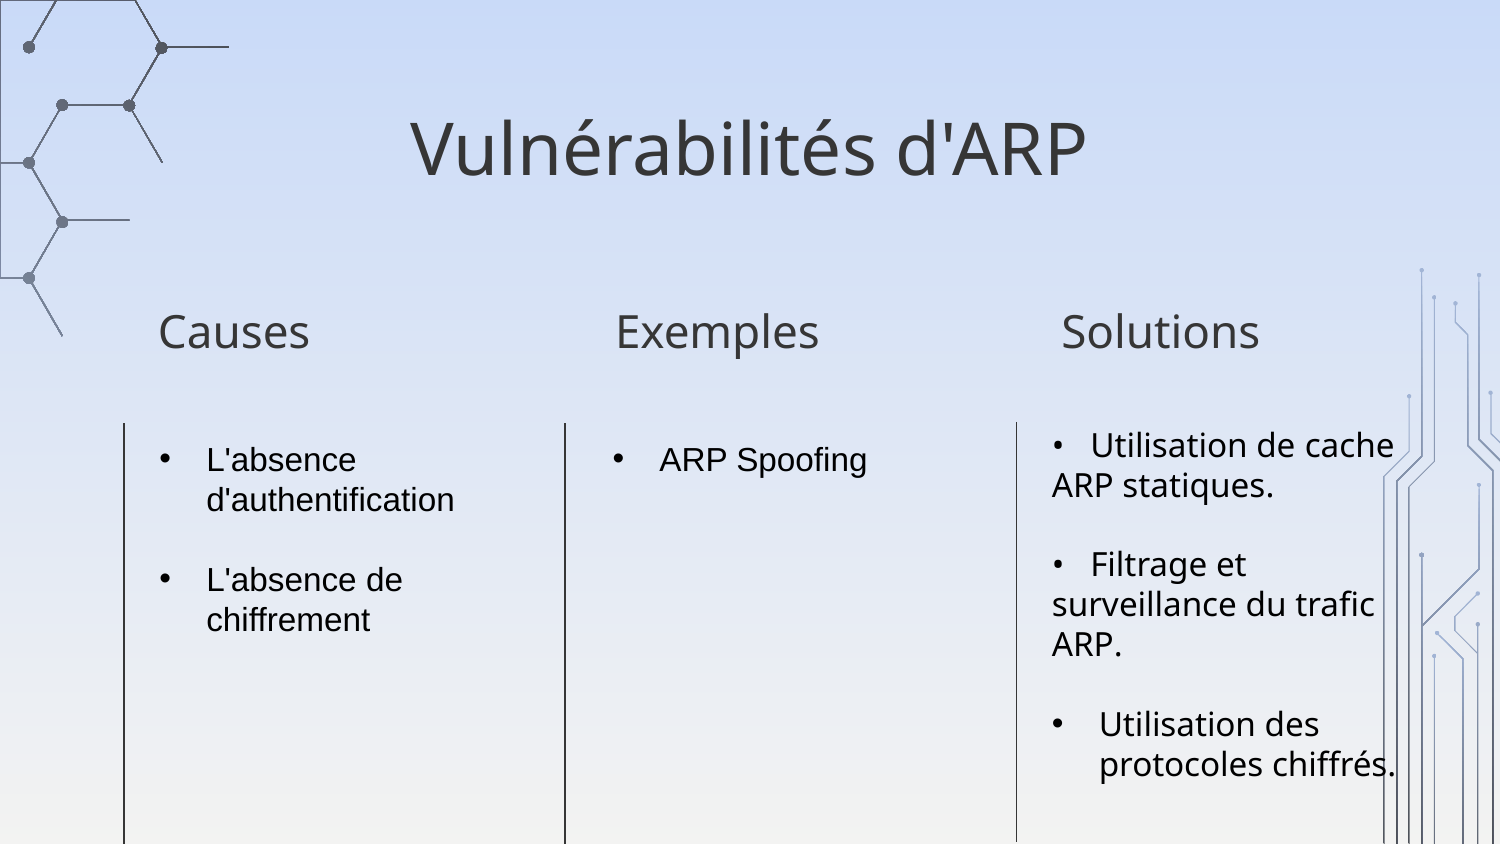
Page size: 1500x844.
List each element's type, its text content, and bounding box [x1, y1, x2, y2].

text_box • Utilisation de cache ARP statiques. • Filtrage et surveillance du trafic ARP. Utilisation des protocoles chiffrés. [1036, 408, 1427, 597]
subtitle Causes [124, 278, 388, 373]
subtitle Solutions [1046, 278, 1347, 373]
text_box ARP Spoofing [597, 423, 987, 612]
text_box L'absence d'authentification L'absence de chiffrement [144, 423, 534, 612]
subtitle Exemples [600, 278, 863, 373]
title Vulnérabilités d'ARP [118, 87, 1382, 184]
